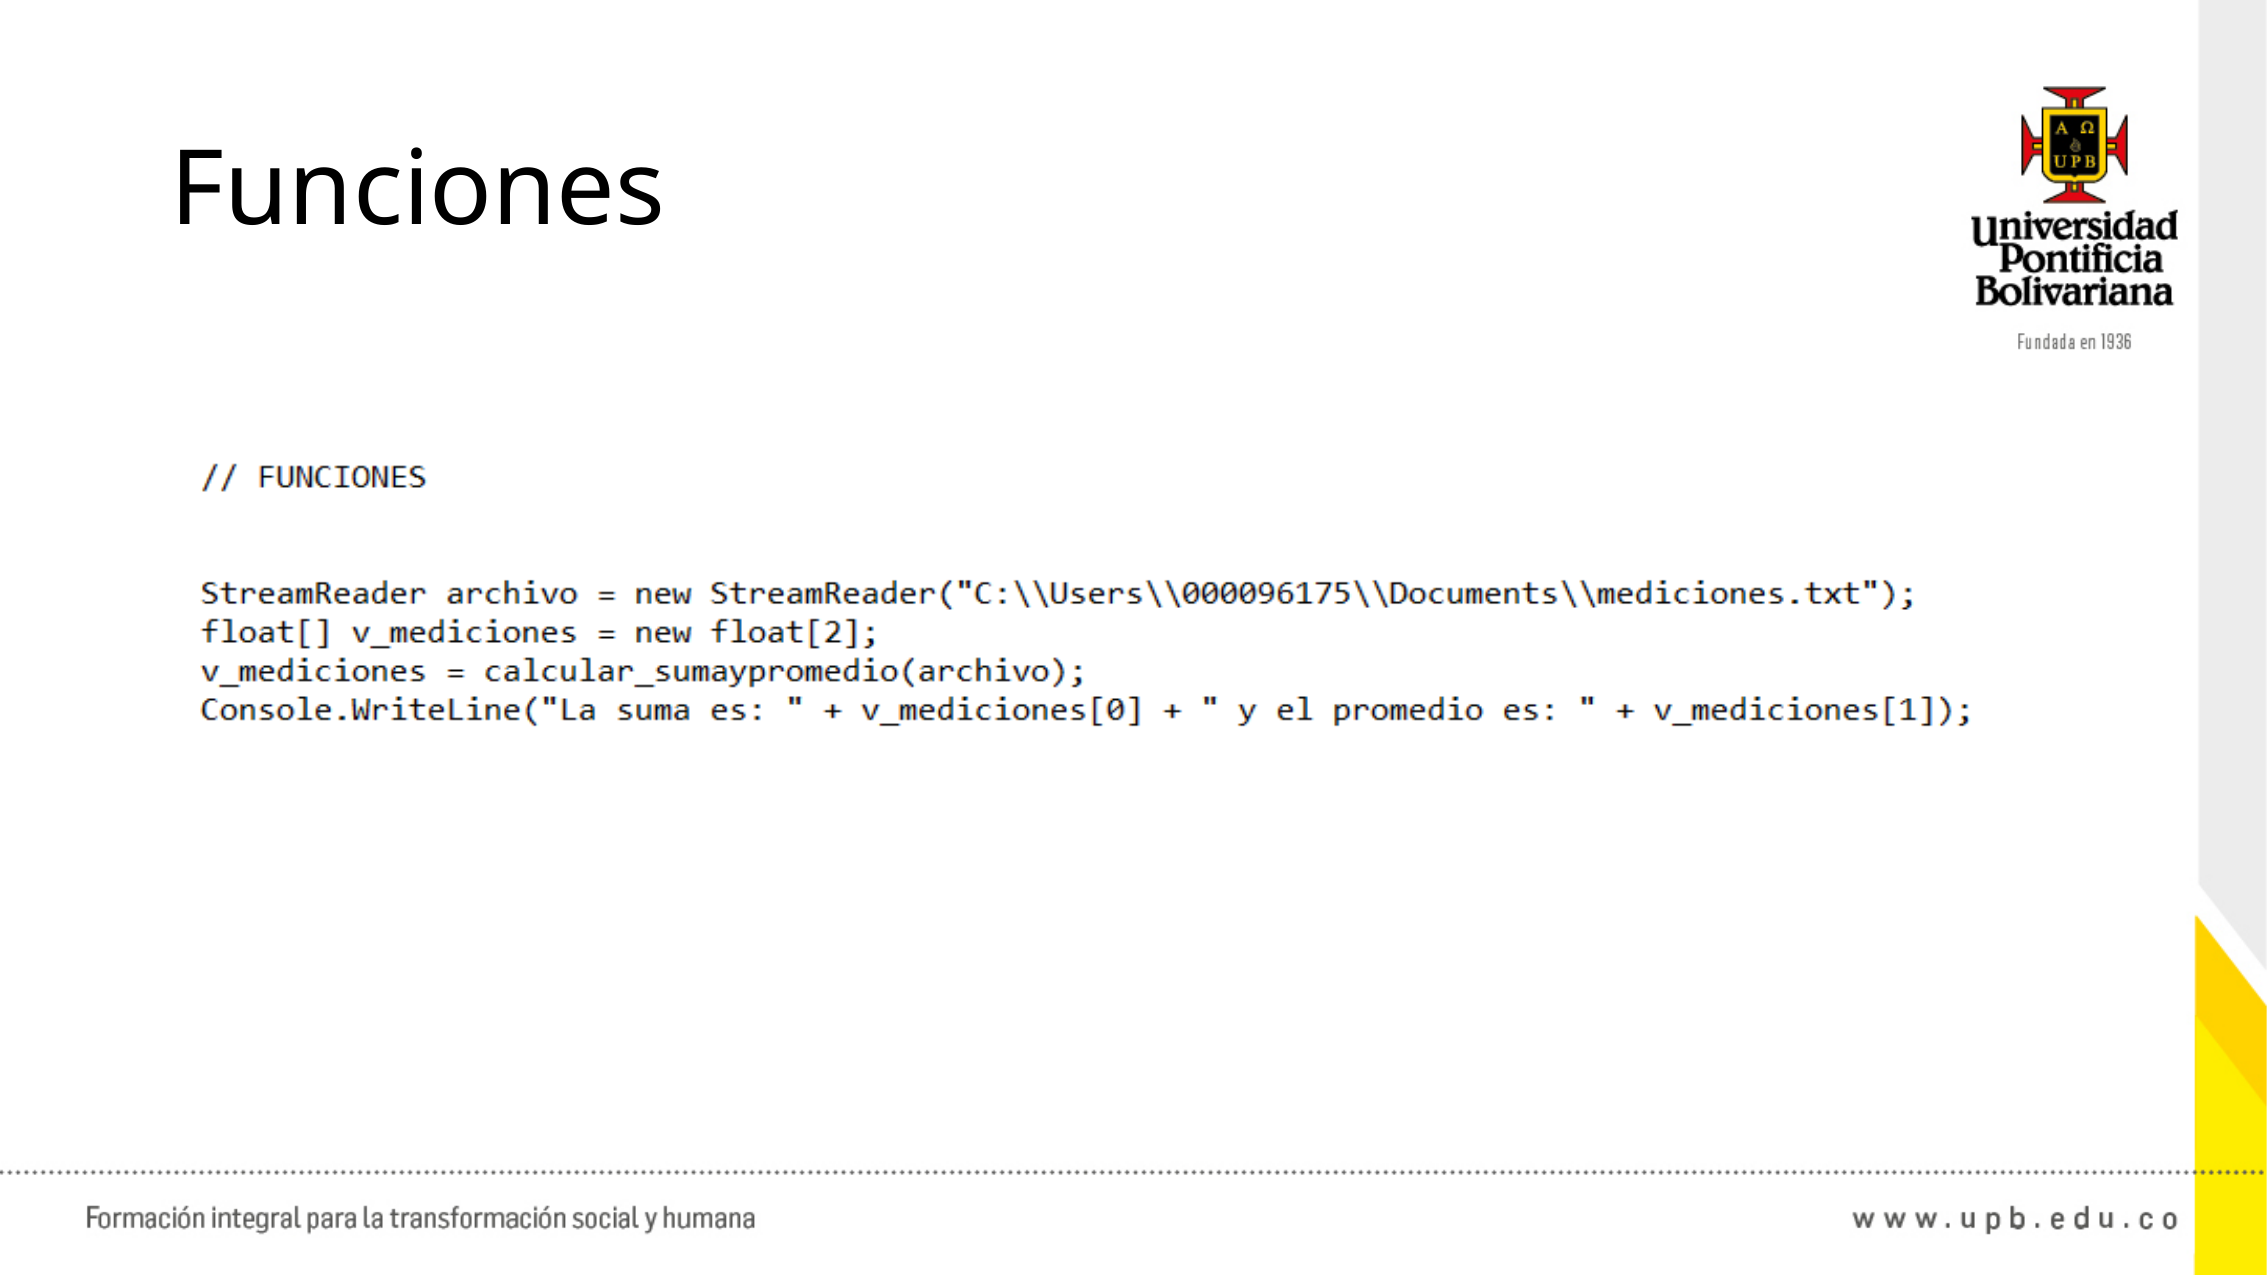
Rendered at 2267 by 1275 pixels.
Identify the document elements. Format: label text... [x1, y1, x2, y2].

picture [0, 0, 2267, 1275]
title Funciones [155, 67, 2111, 315]
